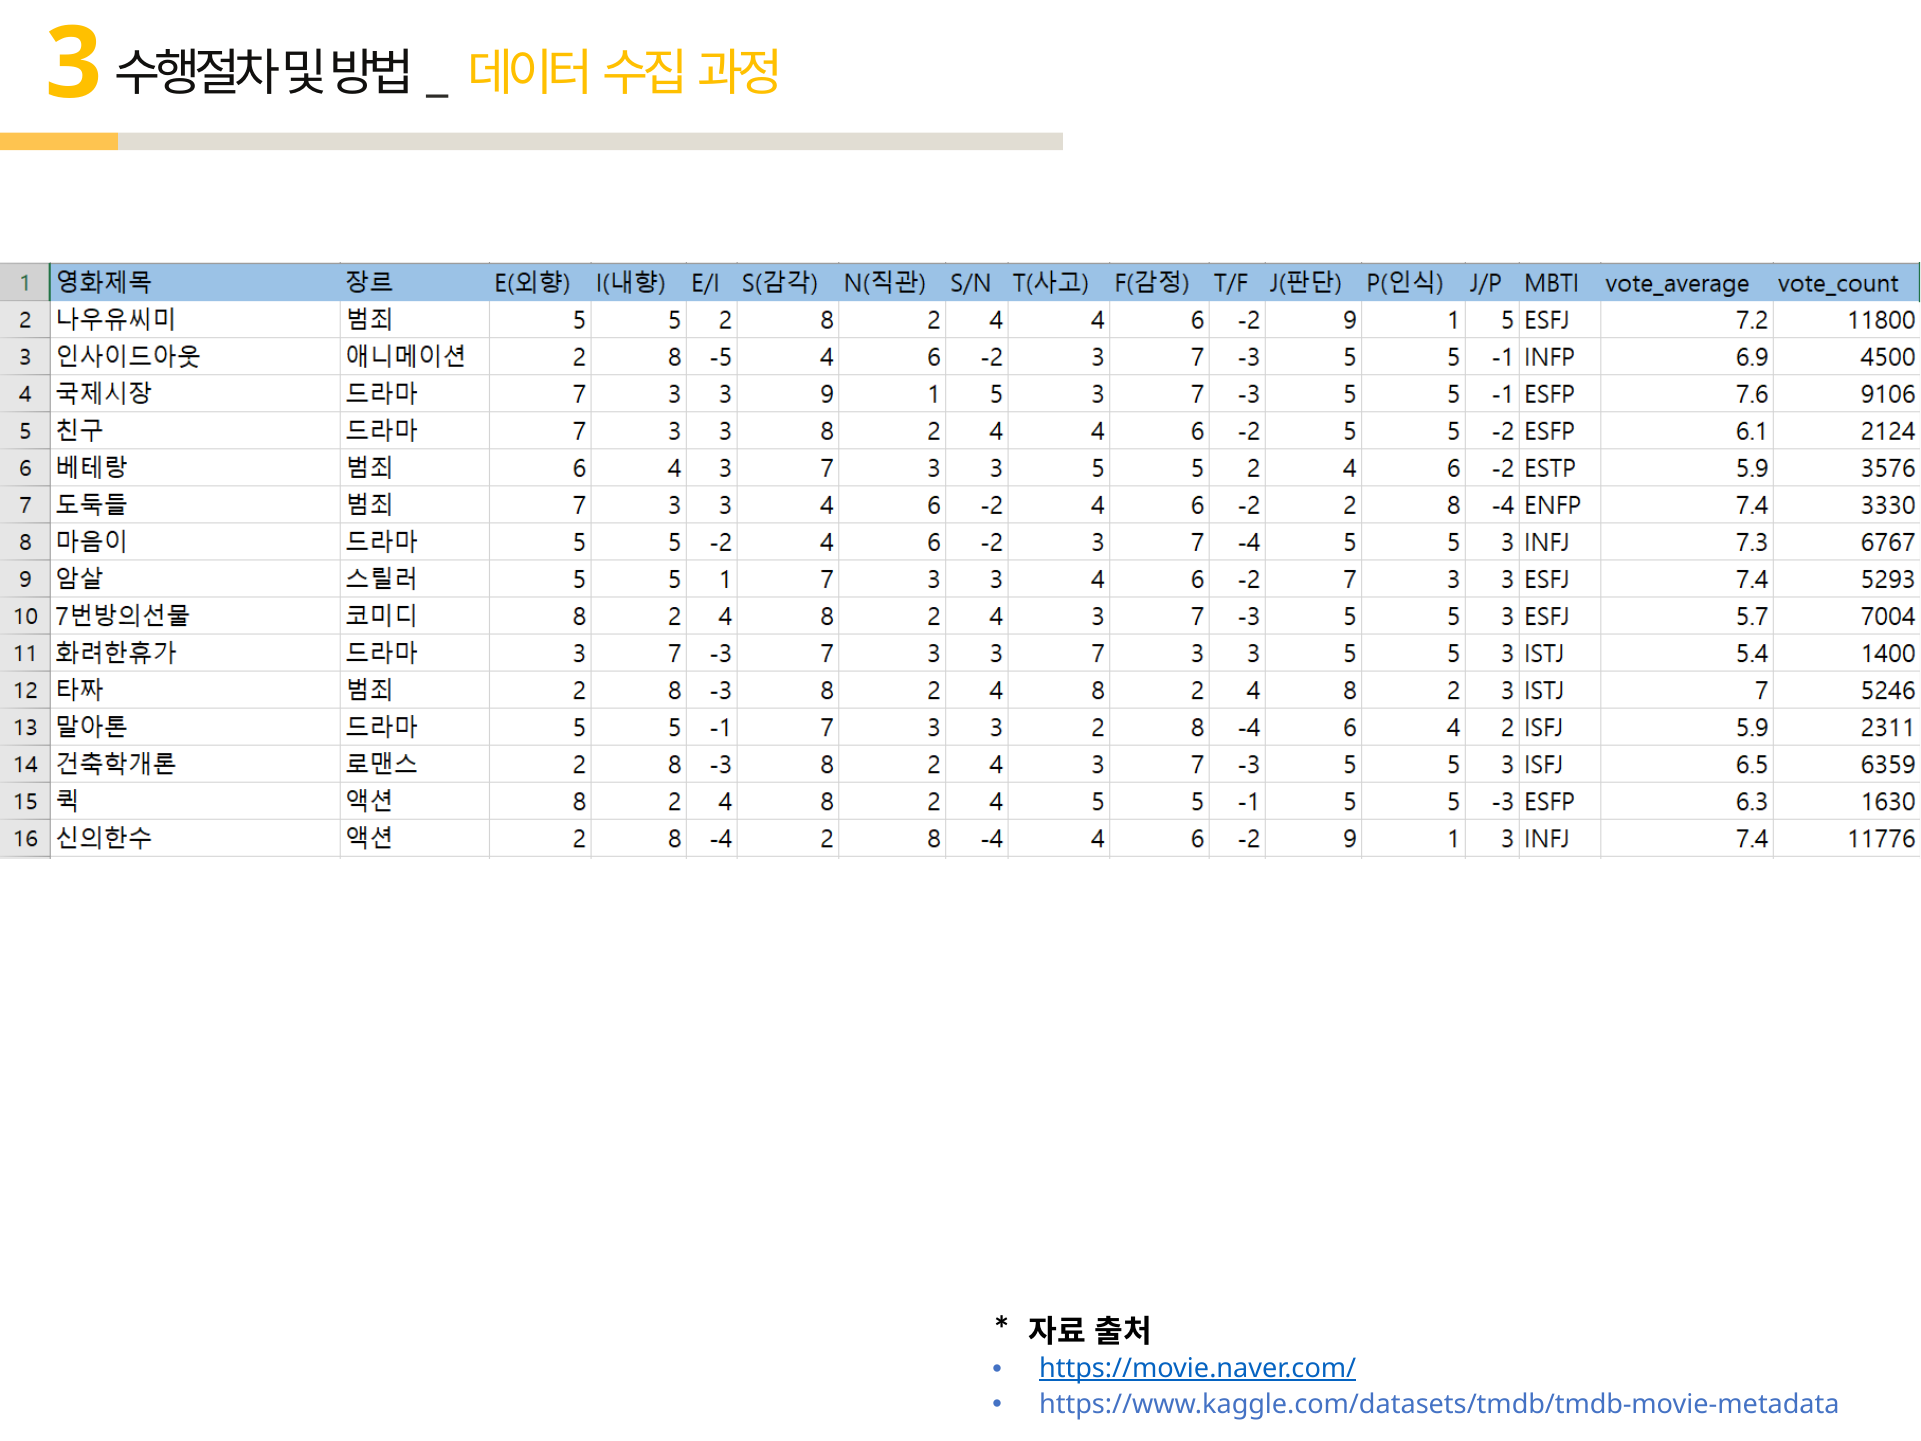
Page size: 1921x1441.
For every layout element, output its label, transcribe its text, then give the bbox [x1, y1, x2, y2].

text_box [119, 131, 1064, 151]
text_box 3 [30, 0, 100, 125]
text_box [0, 131, 119, 151]
text_box * 자료 출처 https://movie.naver.com/ https://www.kaggle.com/datasets/tmdb/tmdb-movie-metadata [977, 1297, 1921, 1427]
picture [0, 262, 1921, 859]
text_box 수행절차 및 방법_ 데이터 수집 과정 [100, 33, 1018, 108]
